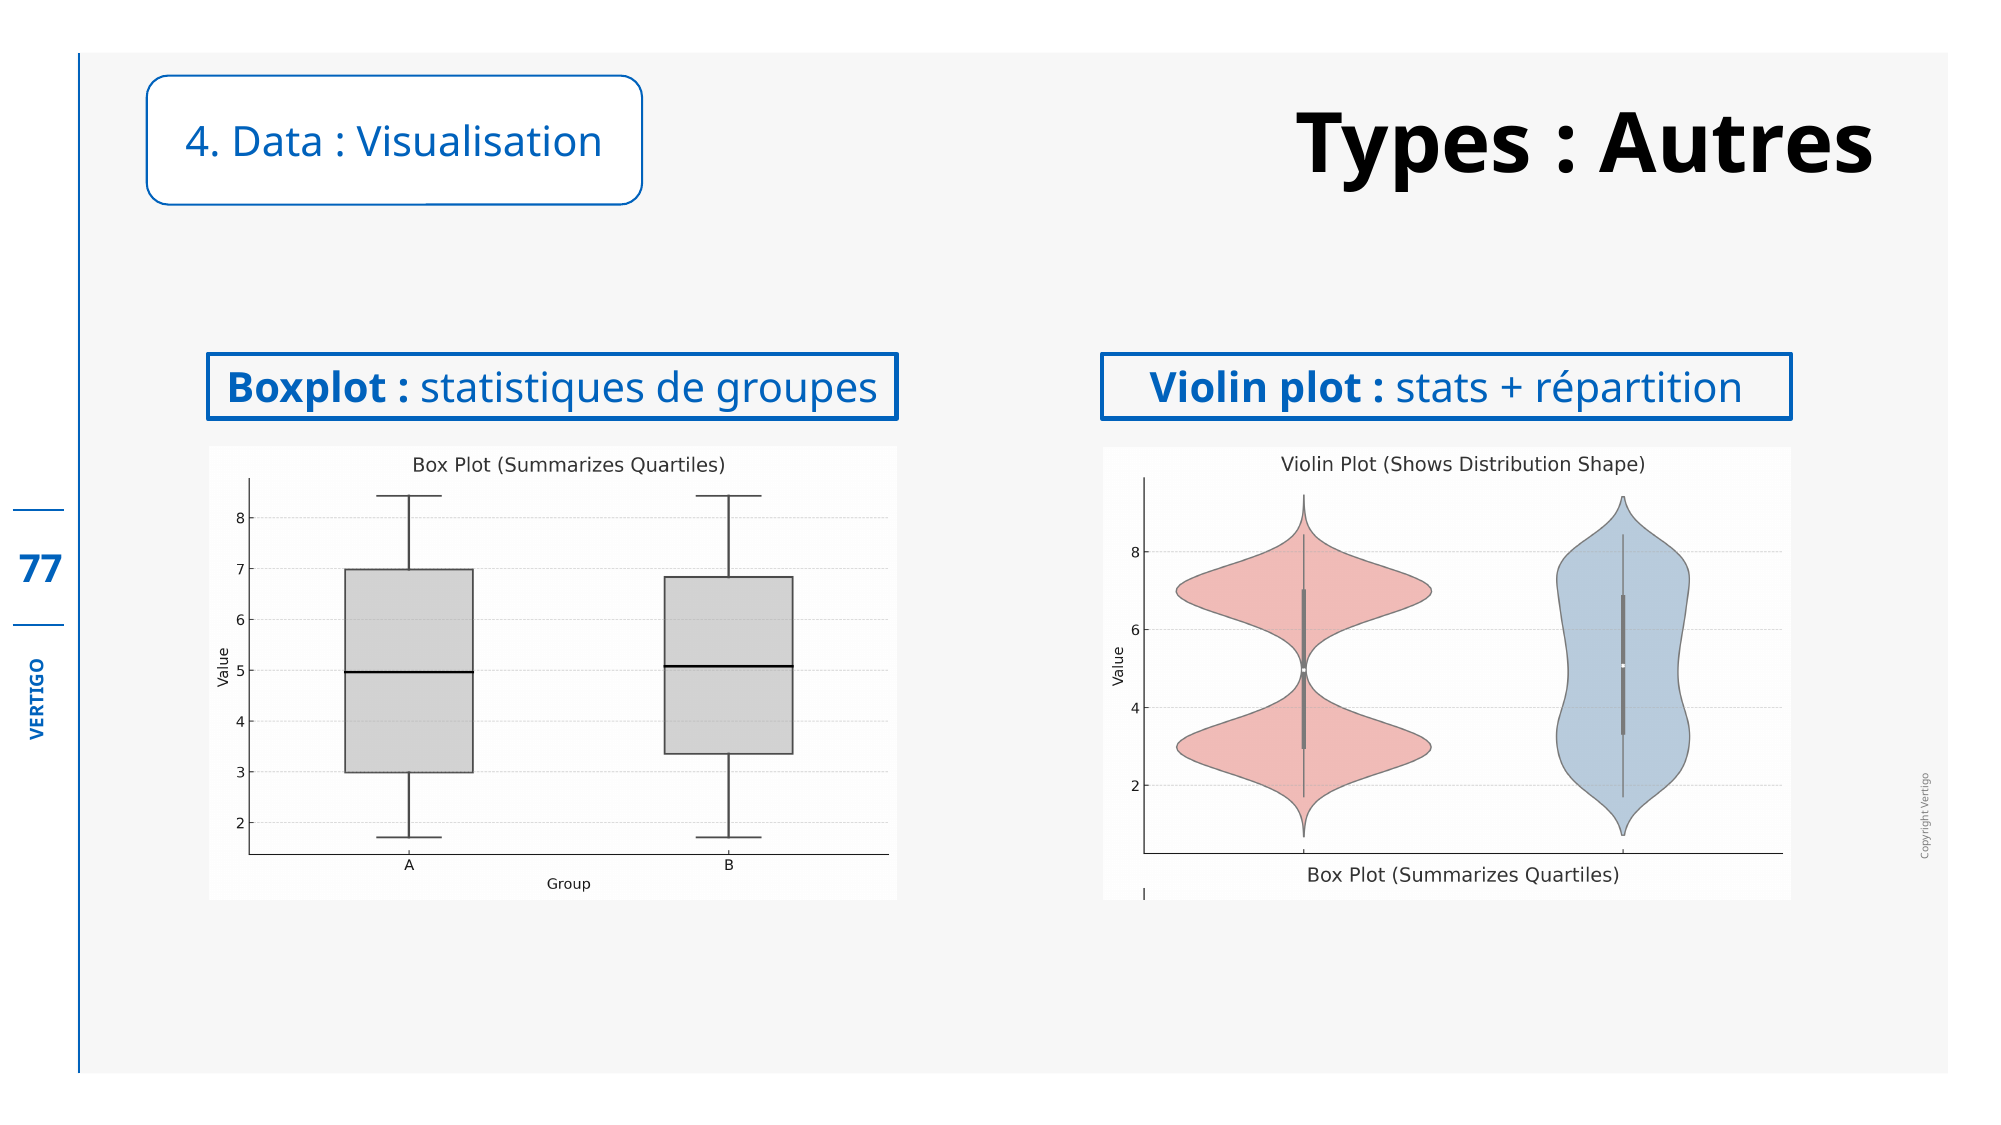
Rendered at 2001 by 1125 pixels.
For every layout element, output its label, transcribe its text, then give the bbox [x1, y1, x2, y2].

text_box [207, 353, 897, 900]
text_box Types : Autres [878, 81, 1891, 197]
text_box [1102, 353, 1791, 900]
text_box 4. Data : Visualisation [145, 74, 644, 206]
